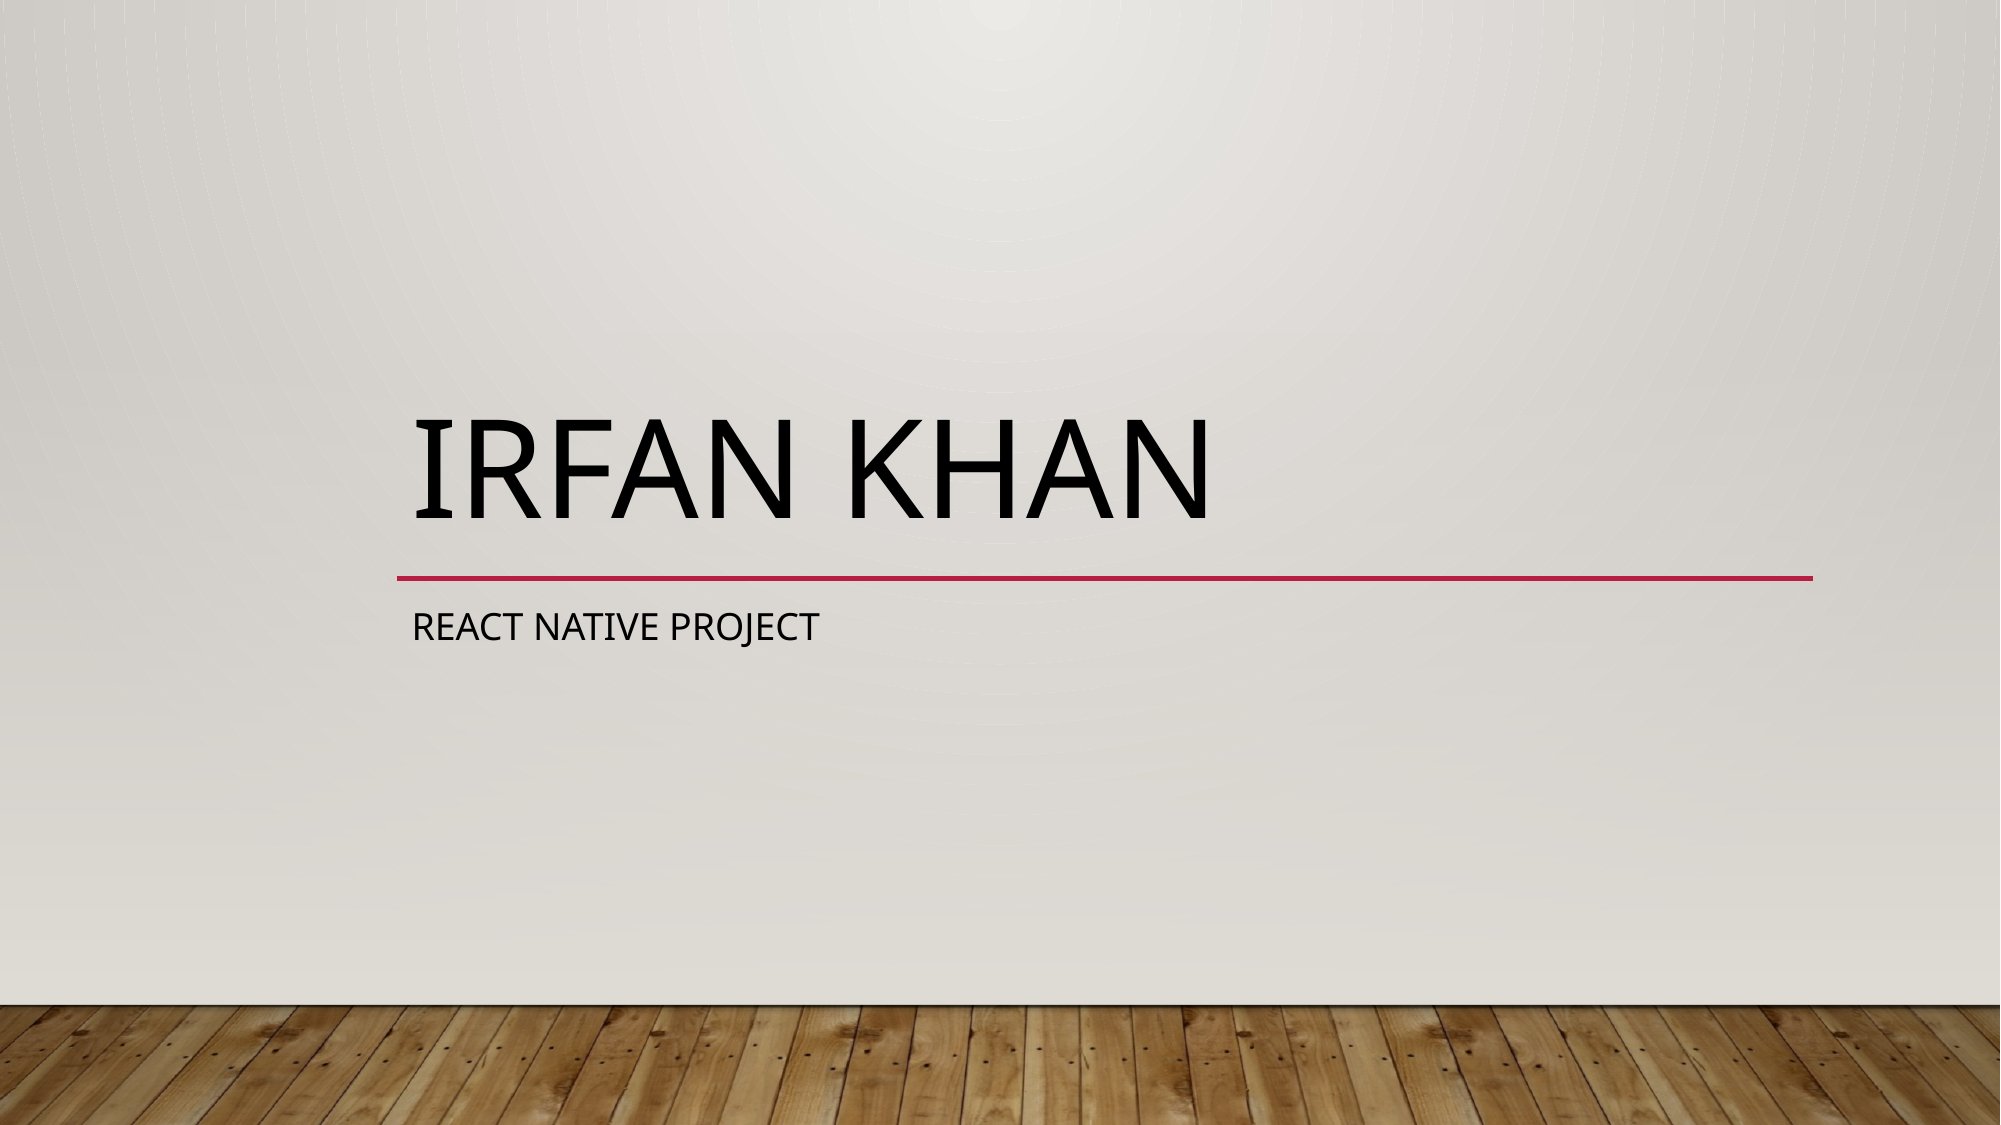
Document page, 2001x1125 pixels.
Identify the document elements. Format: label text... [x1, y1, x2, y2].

title Irfan khan [396, 131, 1814, 549]
subtitle React Native Project [396, 579, 1814, 740]
picture [0, 1005, 2000, 1125]
